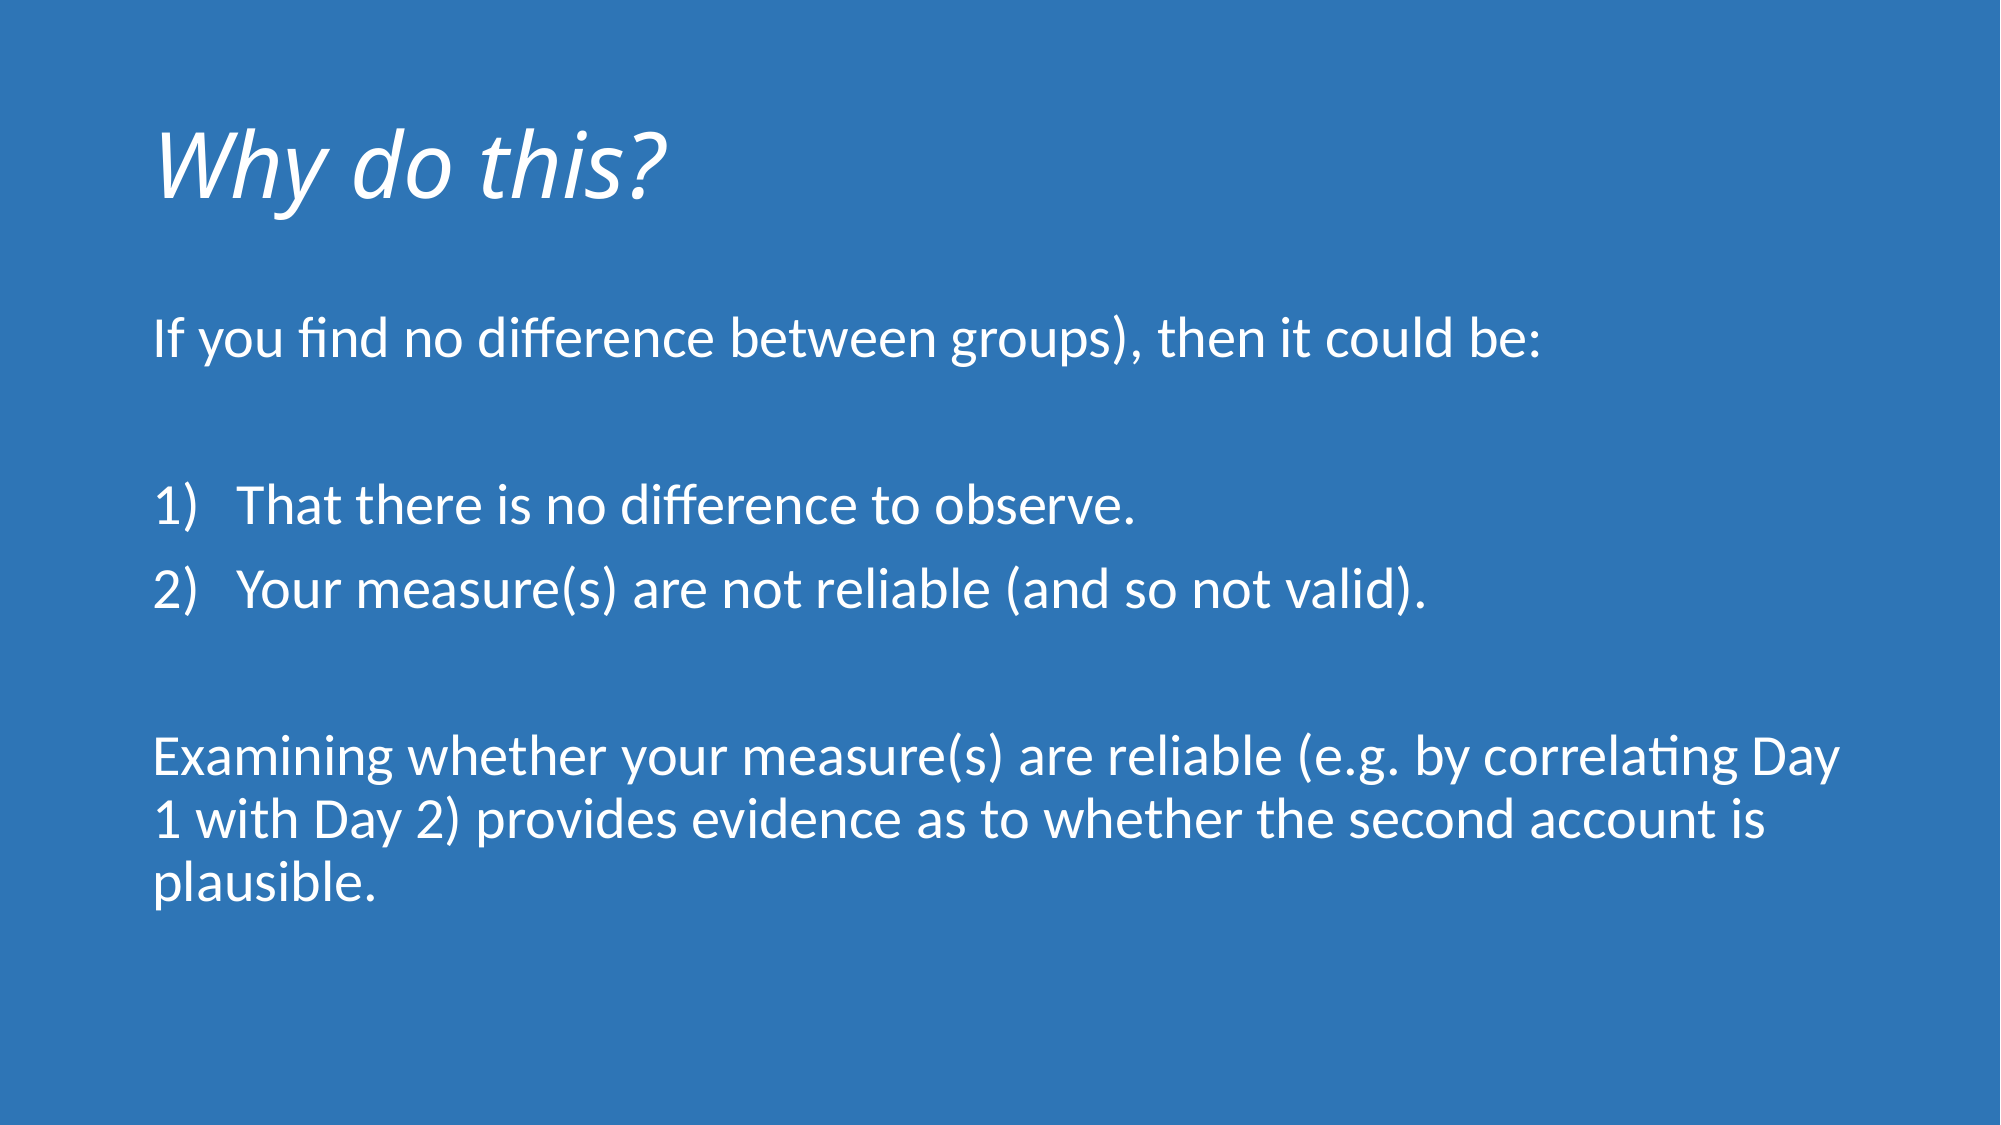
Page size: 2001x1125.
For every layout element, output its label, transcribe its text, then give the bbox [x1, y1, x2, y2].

title Why do this? [137, 59, 1863, 278]
list If you find no difference between groups), then it could be: That there is no difference to observe. Your measure(s) are not reliable (and so not valid). Examining whether your measure(s) are reliable (e.g. by correlating Day 1 with Day 2) provides evidence as to whether the second account is plausible. [137, 299, 1863, 1014]
